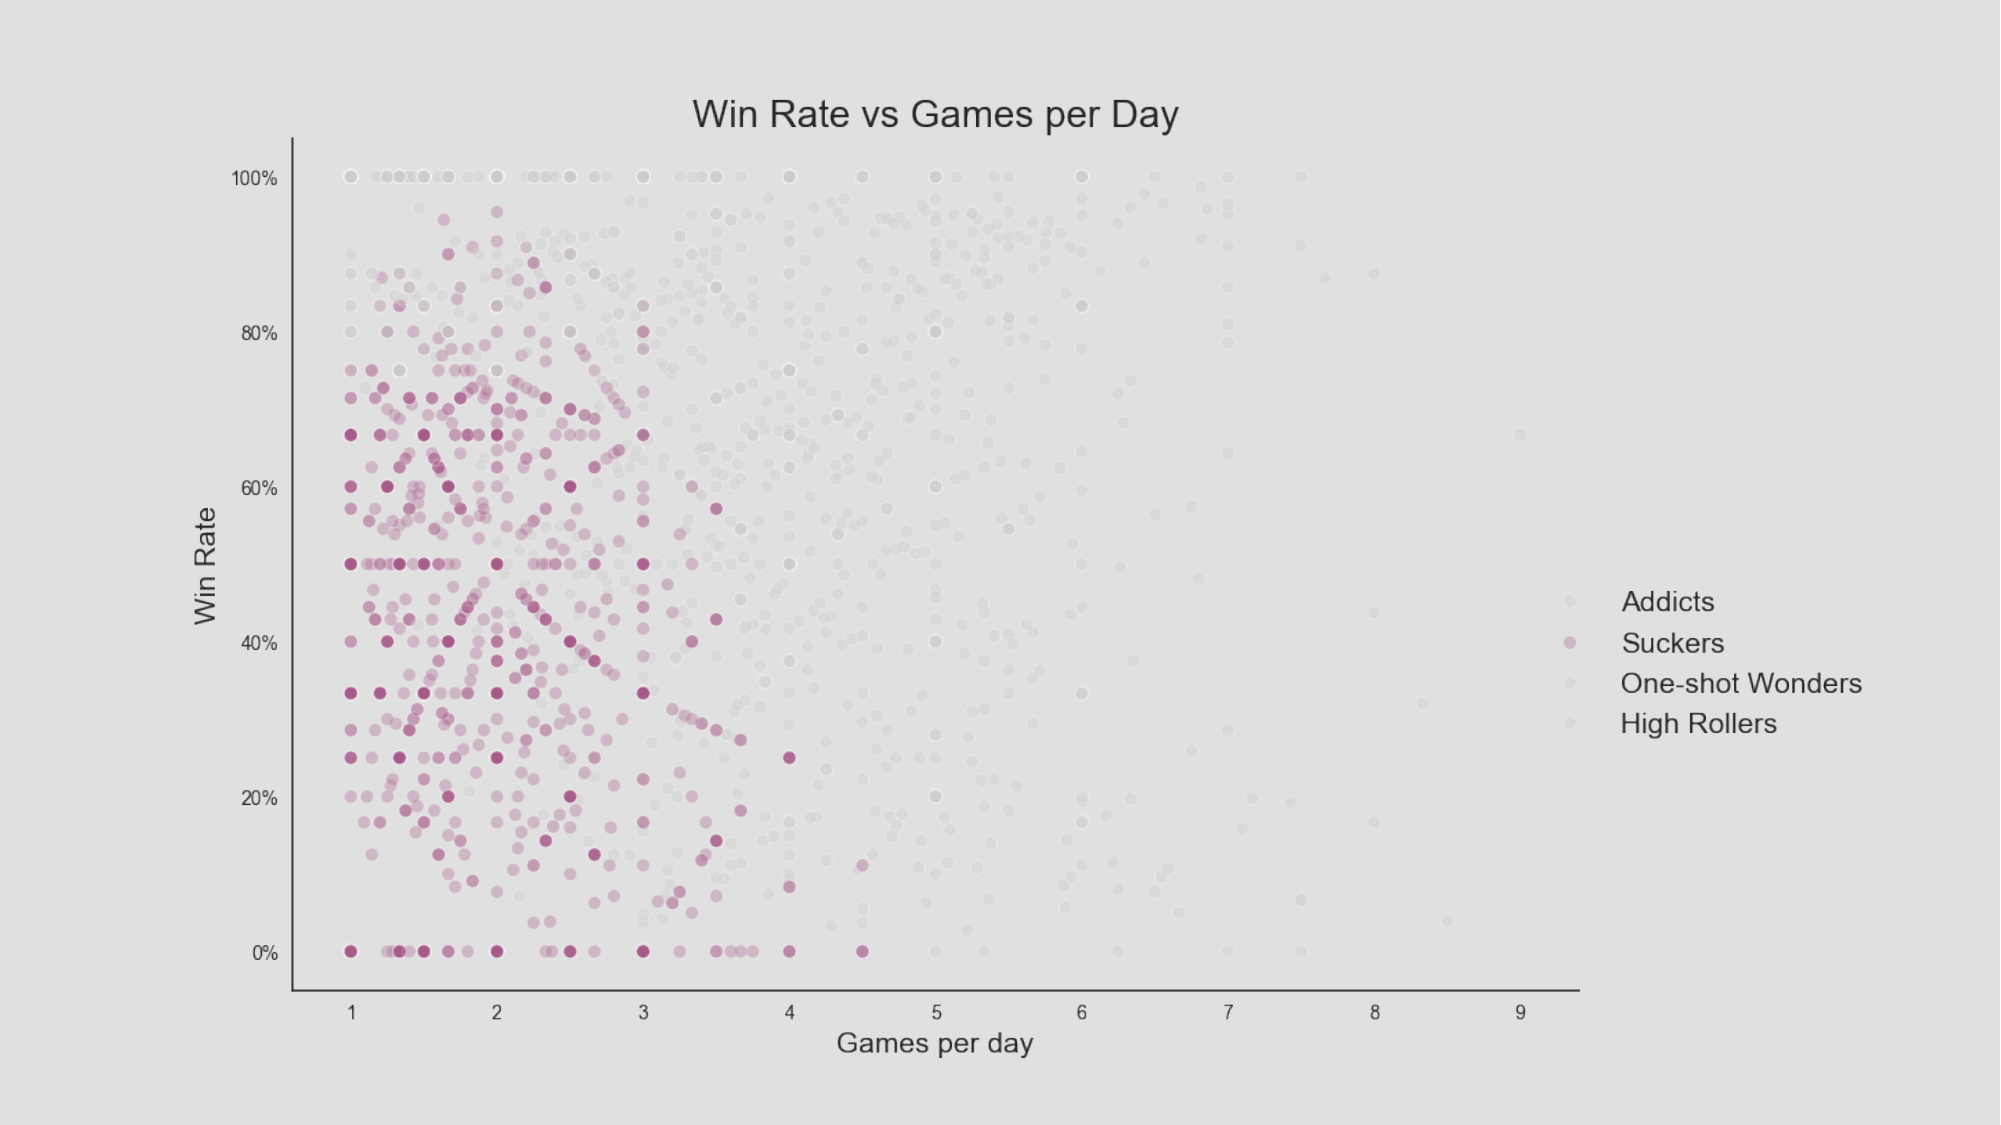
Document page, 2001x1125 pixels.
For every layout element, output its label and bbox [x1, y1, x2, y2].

picture [181, 85, 1890, 1072]
